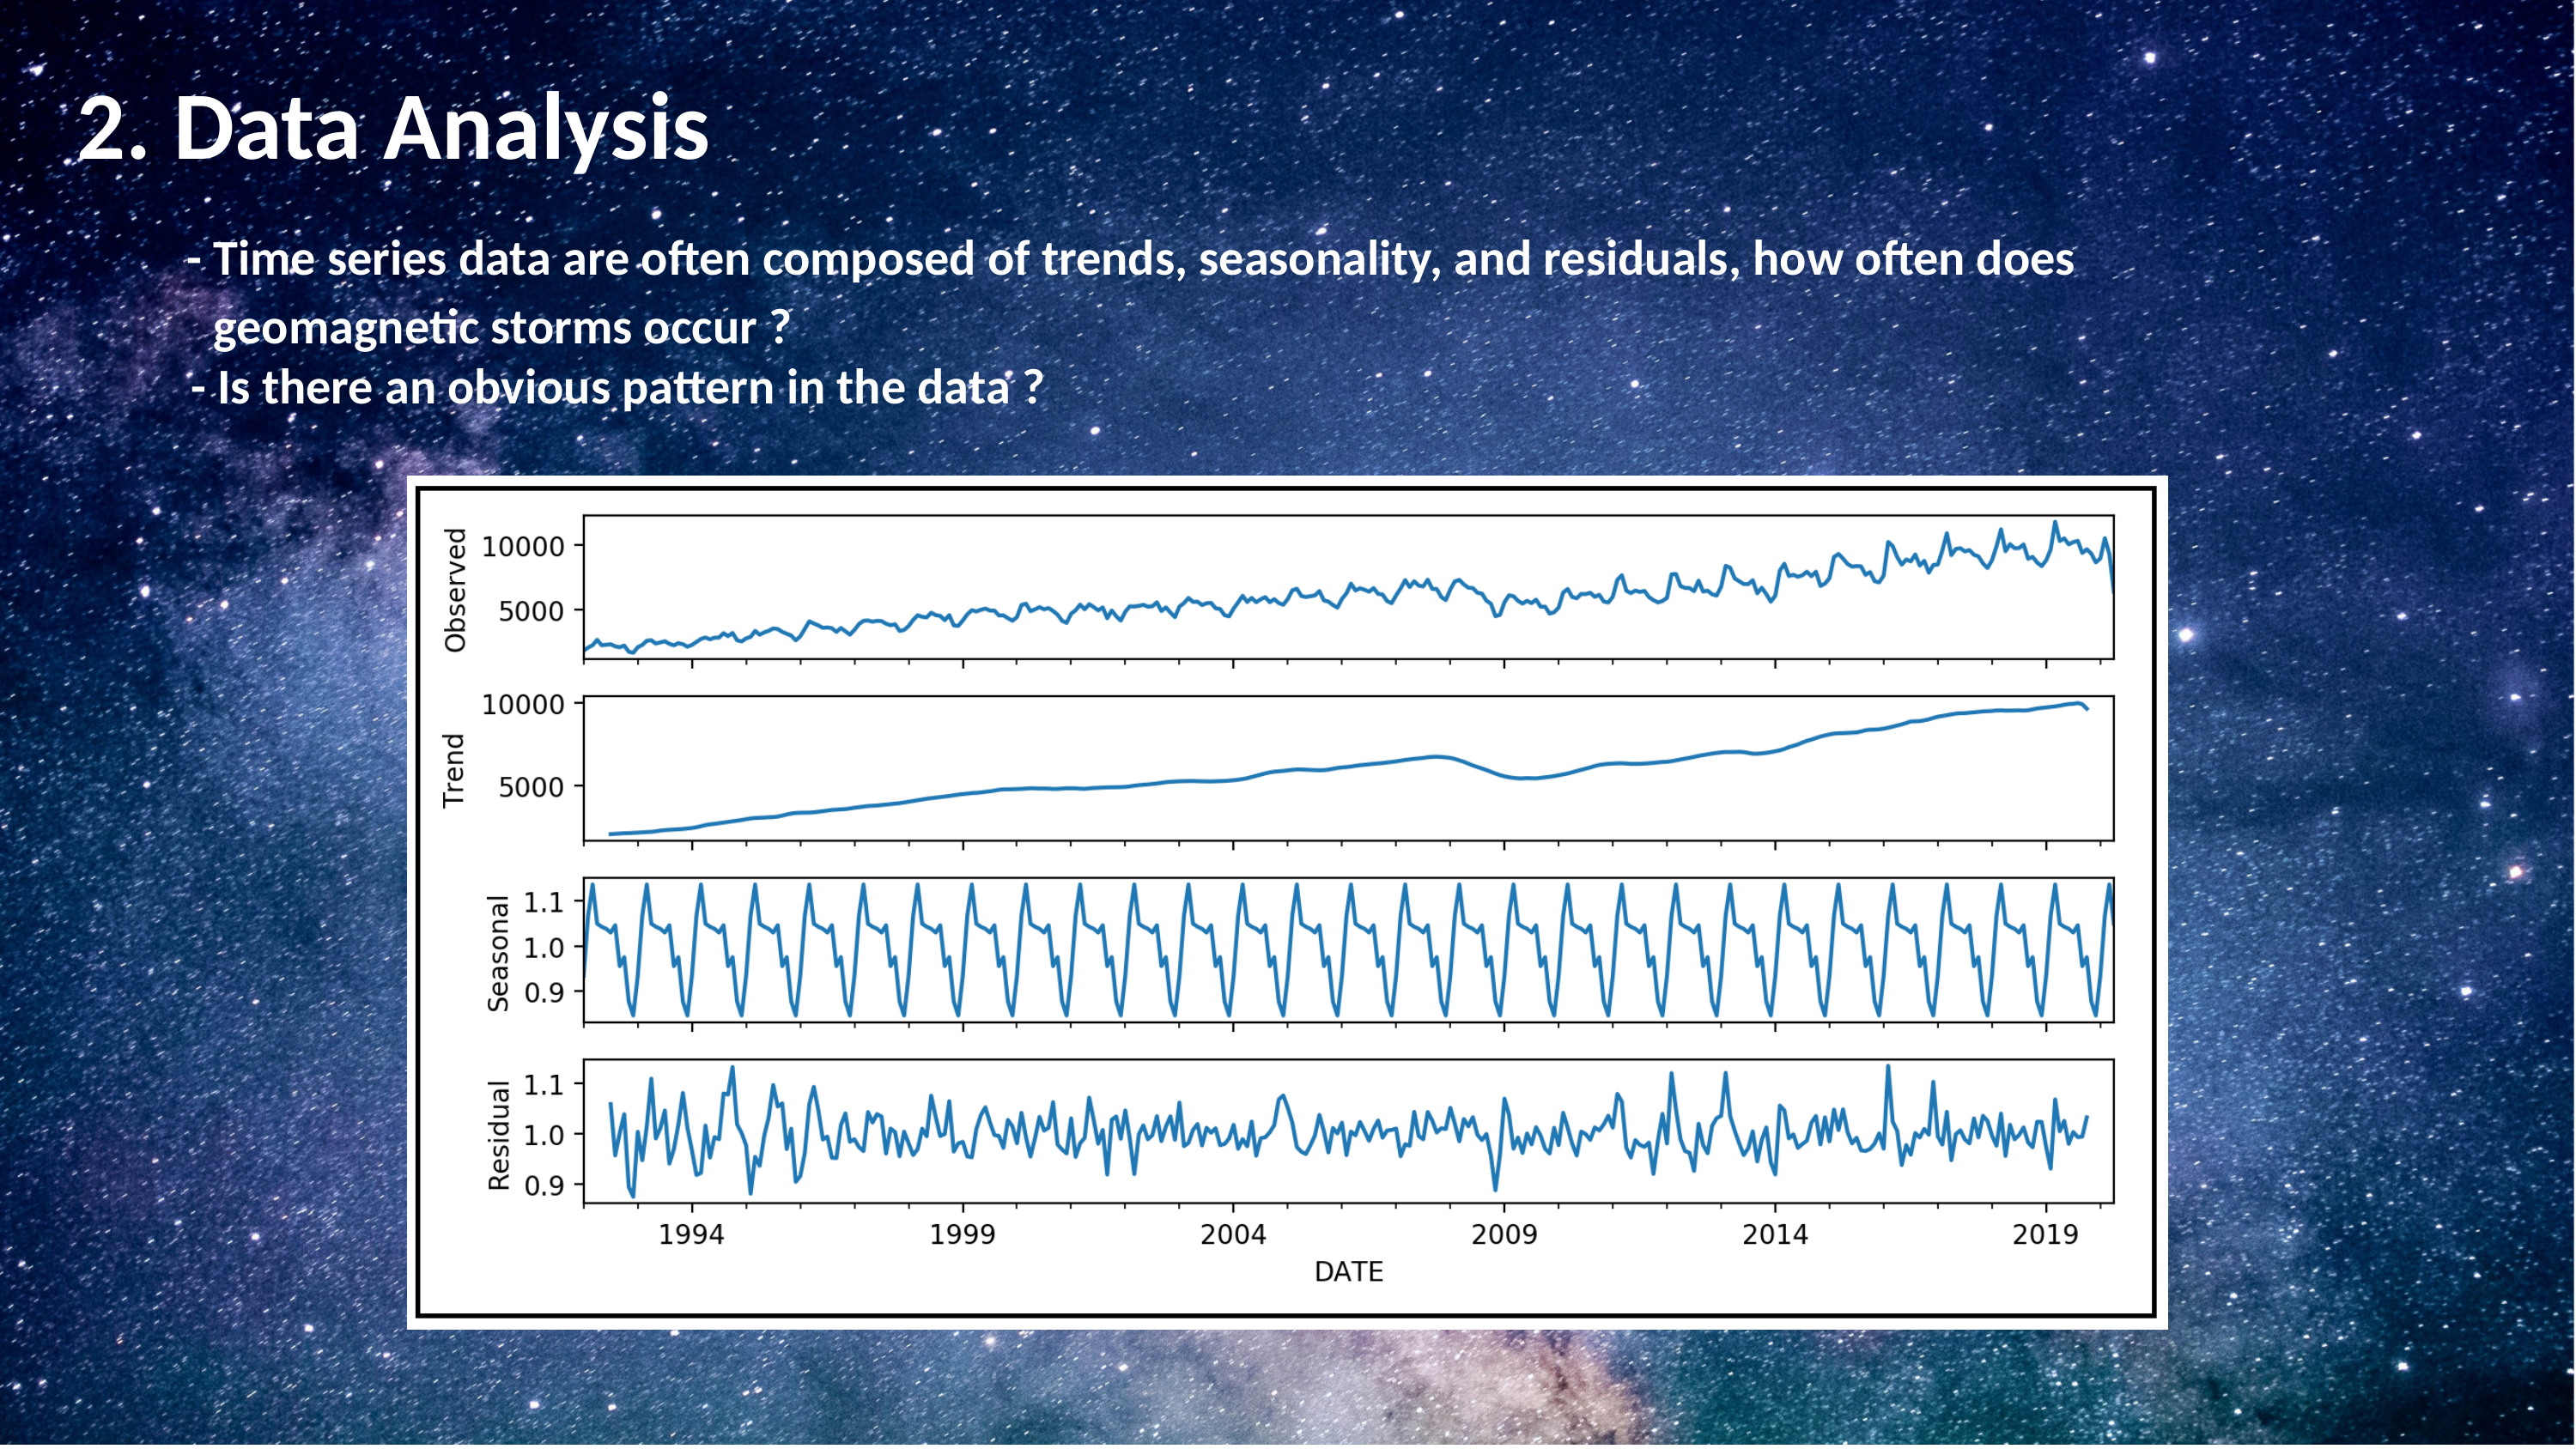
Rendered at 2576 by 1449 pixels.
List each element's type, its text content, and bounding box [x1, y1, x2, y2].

text_box [0, 0, 2574, 1445]
text_box 2. Data Analysis - Time series data are often composed of trends, seasonality, and residuals, how often does geomagnetic storms occur ? - Is there an obvious pattern in the data ? [64, 56, 2576, 541]
picture [407, 476, 2169, 1330]
